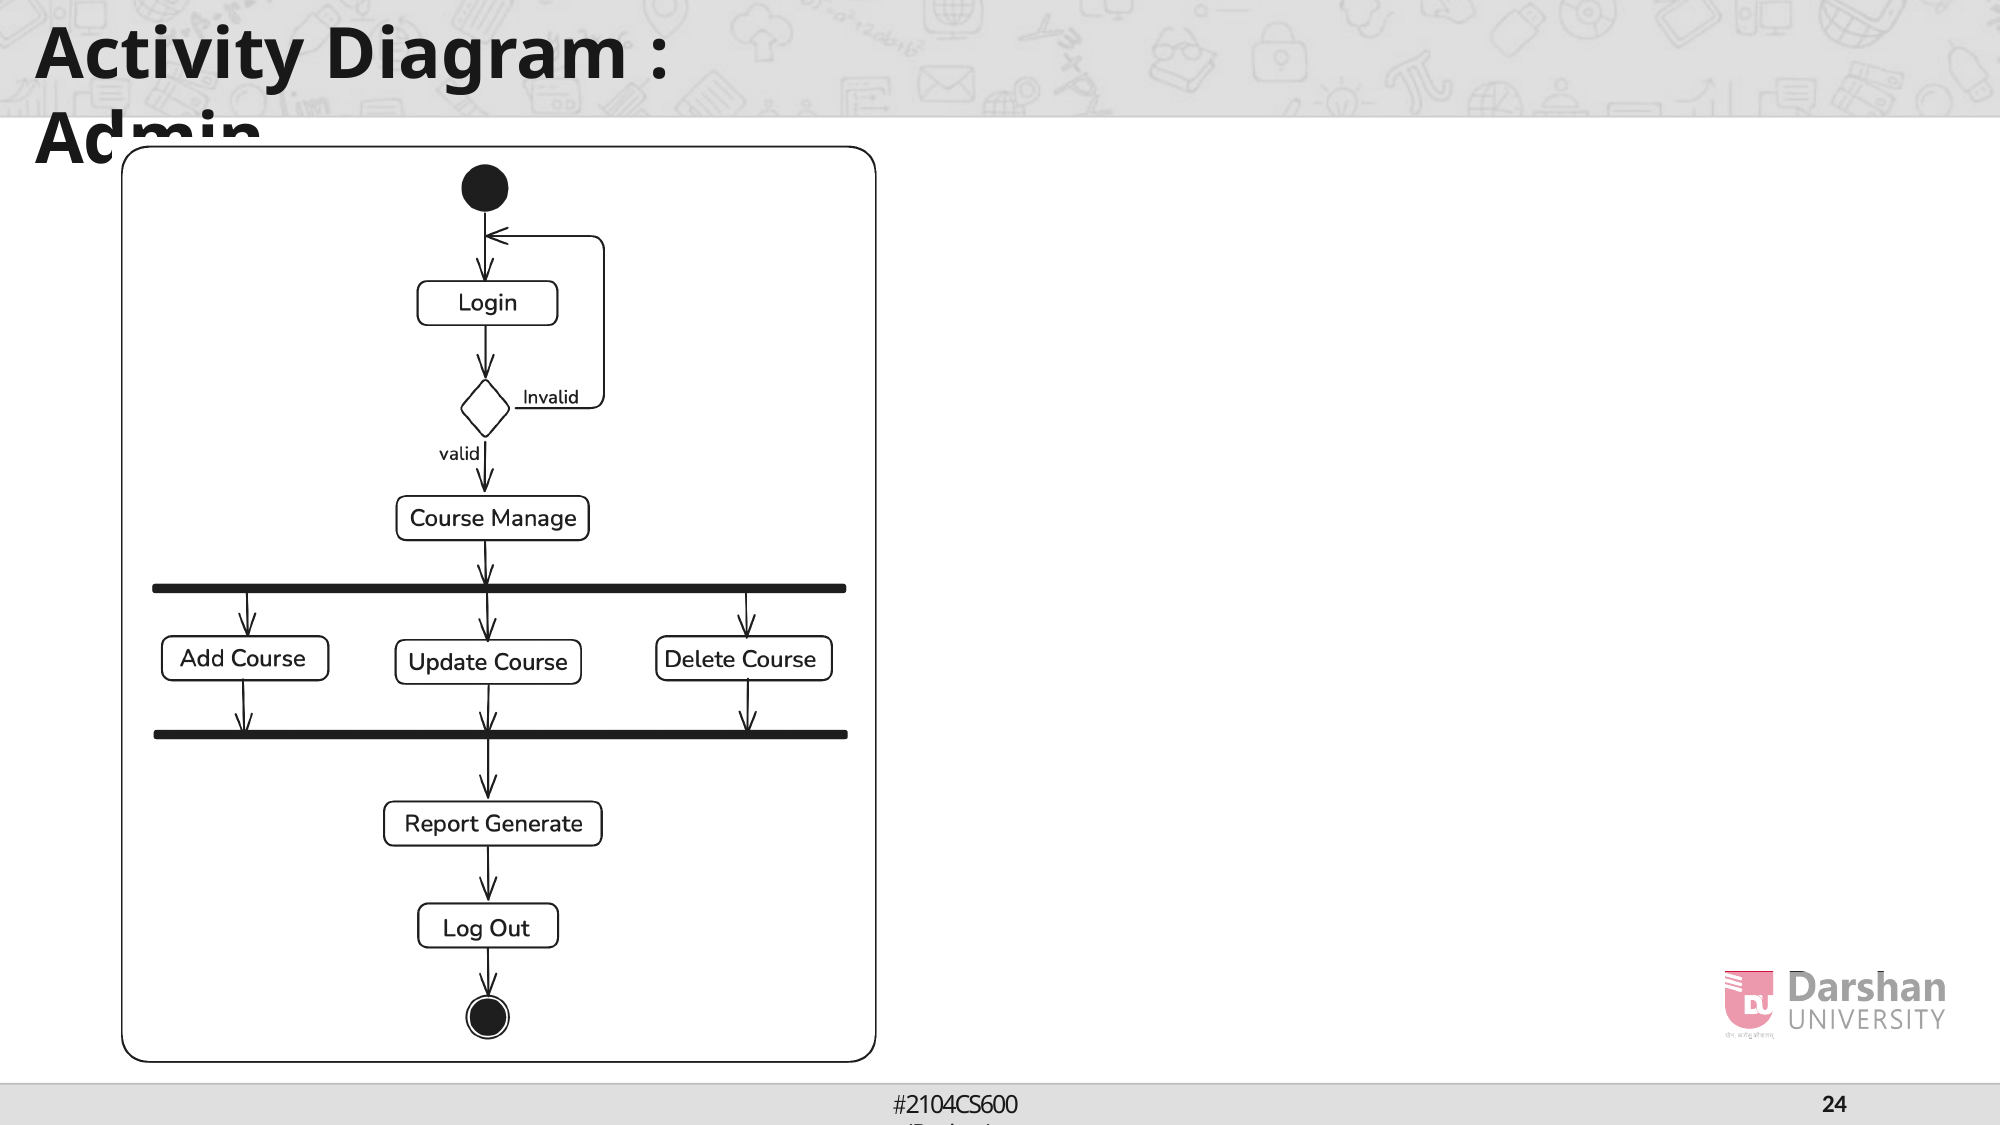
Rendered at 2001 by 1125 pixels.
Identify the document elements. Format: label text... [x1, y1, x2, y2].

footer 2104CS600 (Project) [903, 1087, 1110, 1125]
picture [112, 137, 885, 1072]
slide_number 24 [1815, 1092, 1856, 1125]
picture [893, 1095, 903, 1114]
title Activity Diagram : Admin [33, 5, 915, 196]
